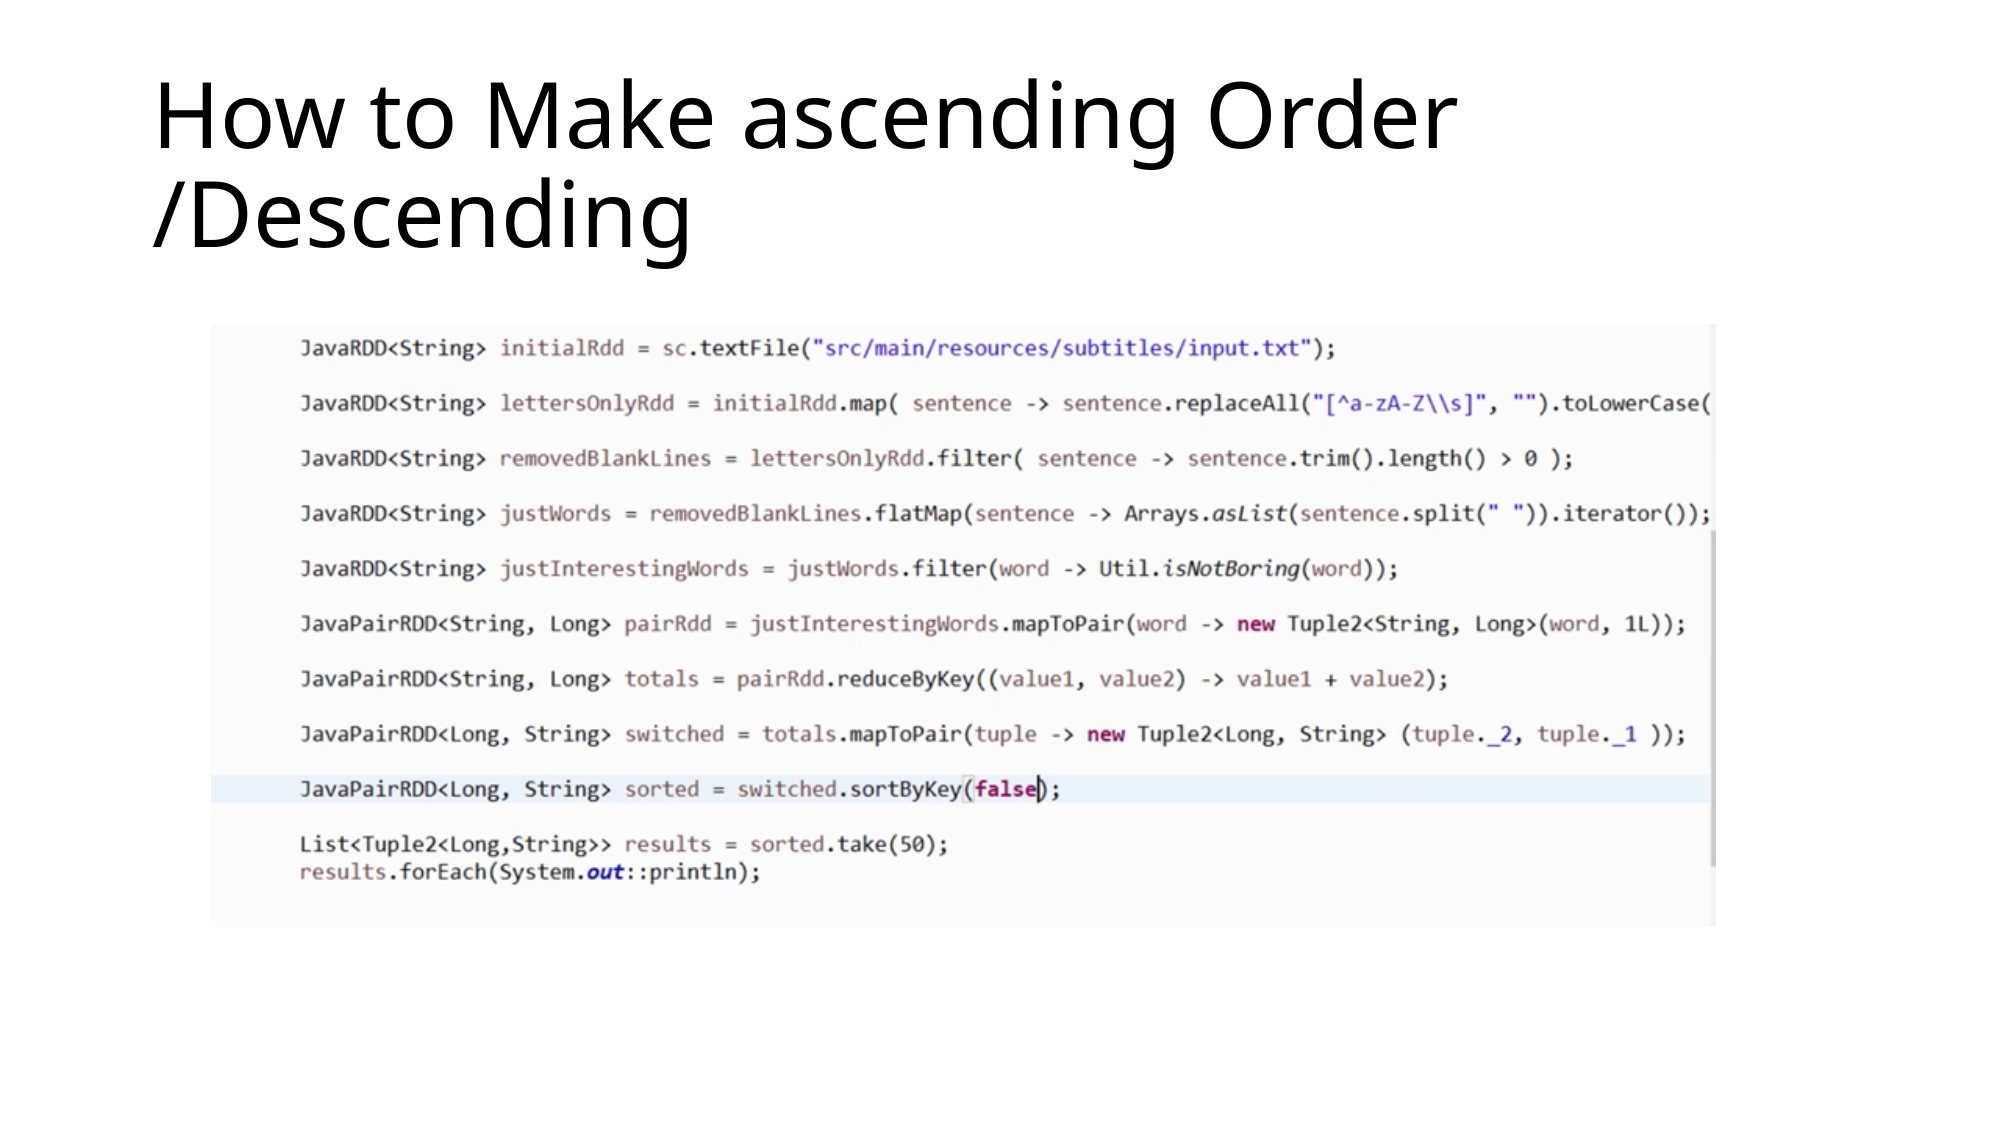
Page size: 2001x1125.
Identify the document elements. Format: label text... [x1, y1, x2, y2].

title How to Make ascending Order /Descending [137, 59, 1863, 278]
picture [210, 324, 1716, 927]
